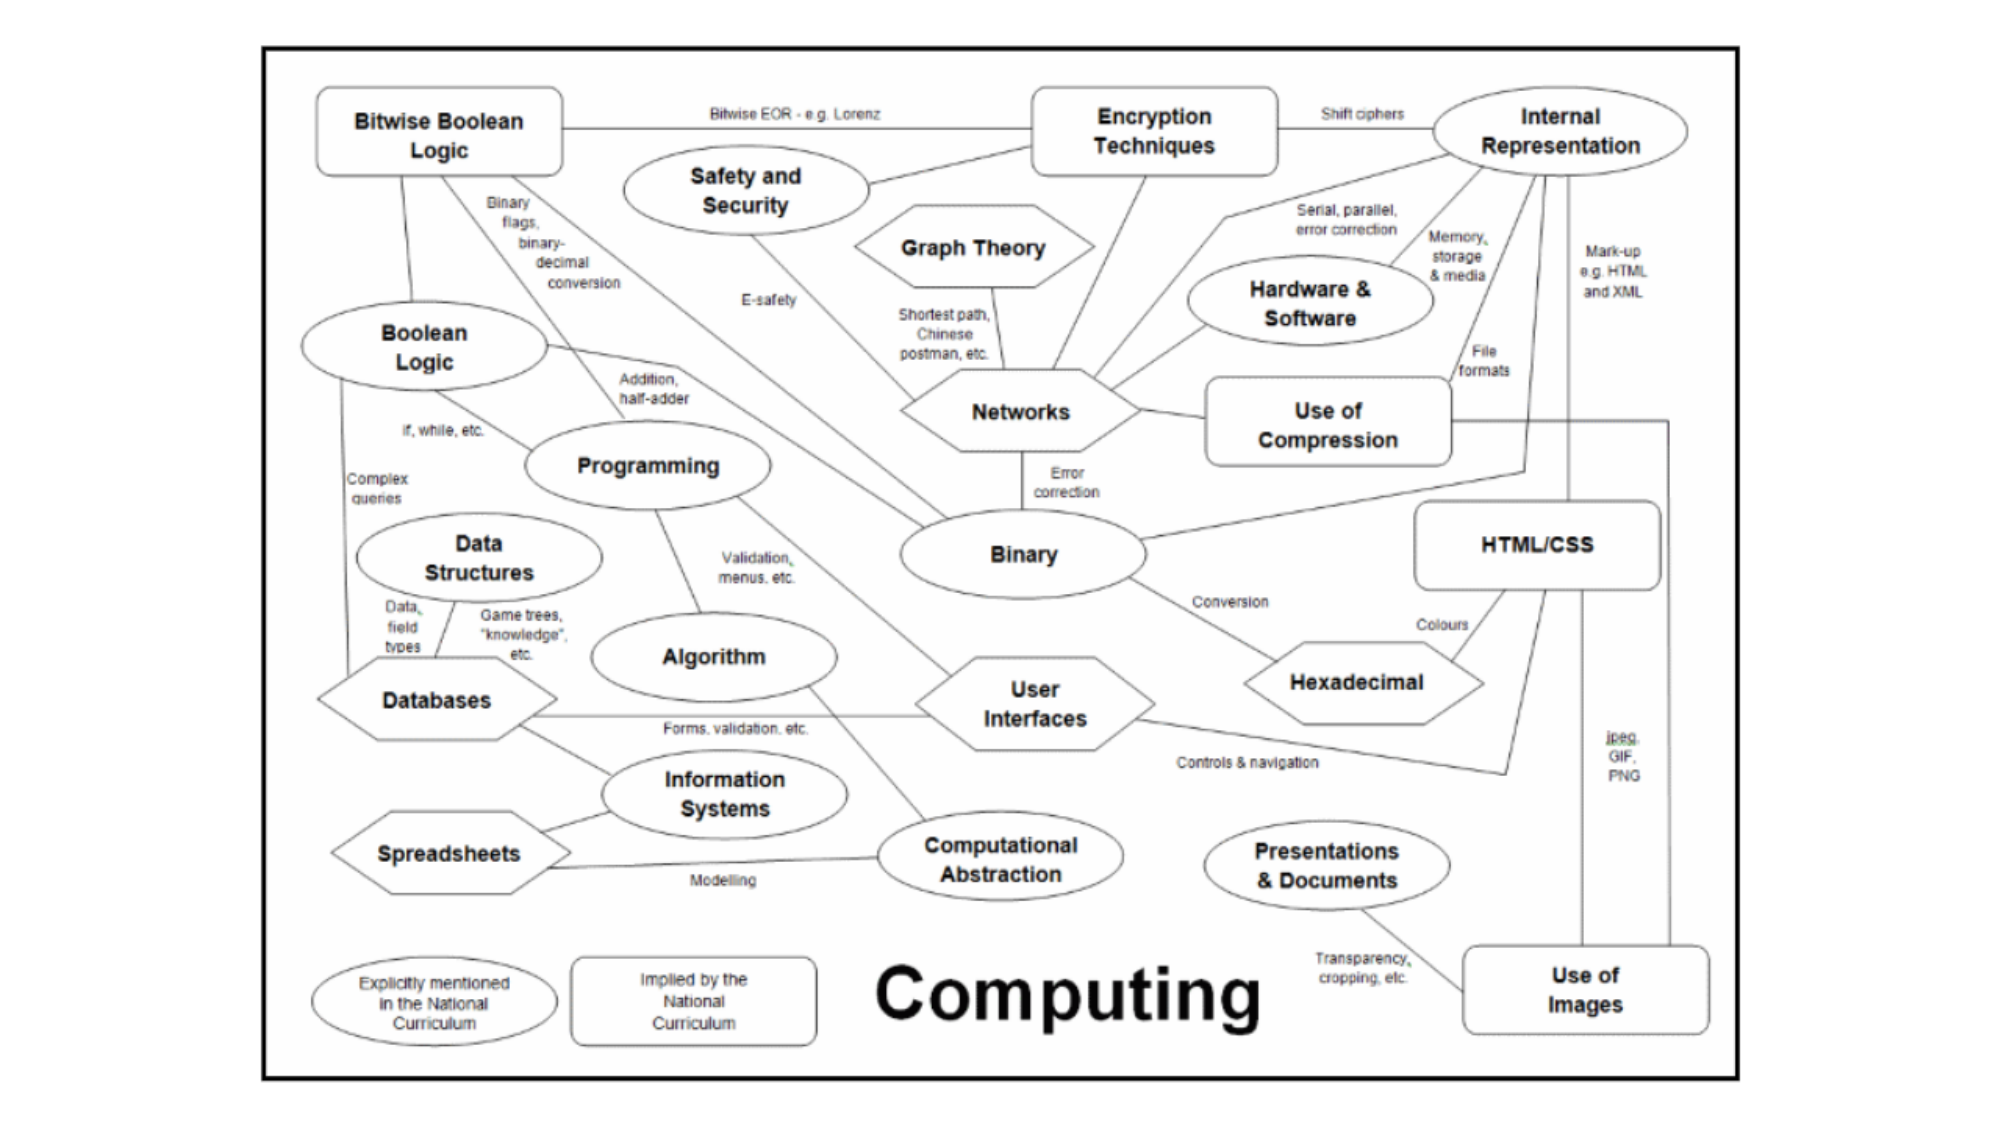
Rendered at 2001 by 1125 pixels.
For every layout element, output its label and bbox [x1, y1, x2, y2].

picture [241, 30, 1759, 1095]
